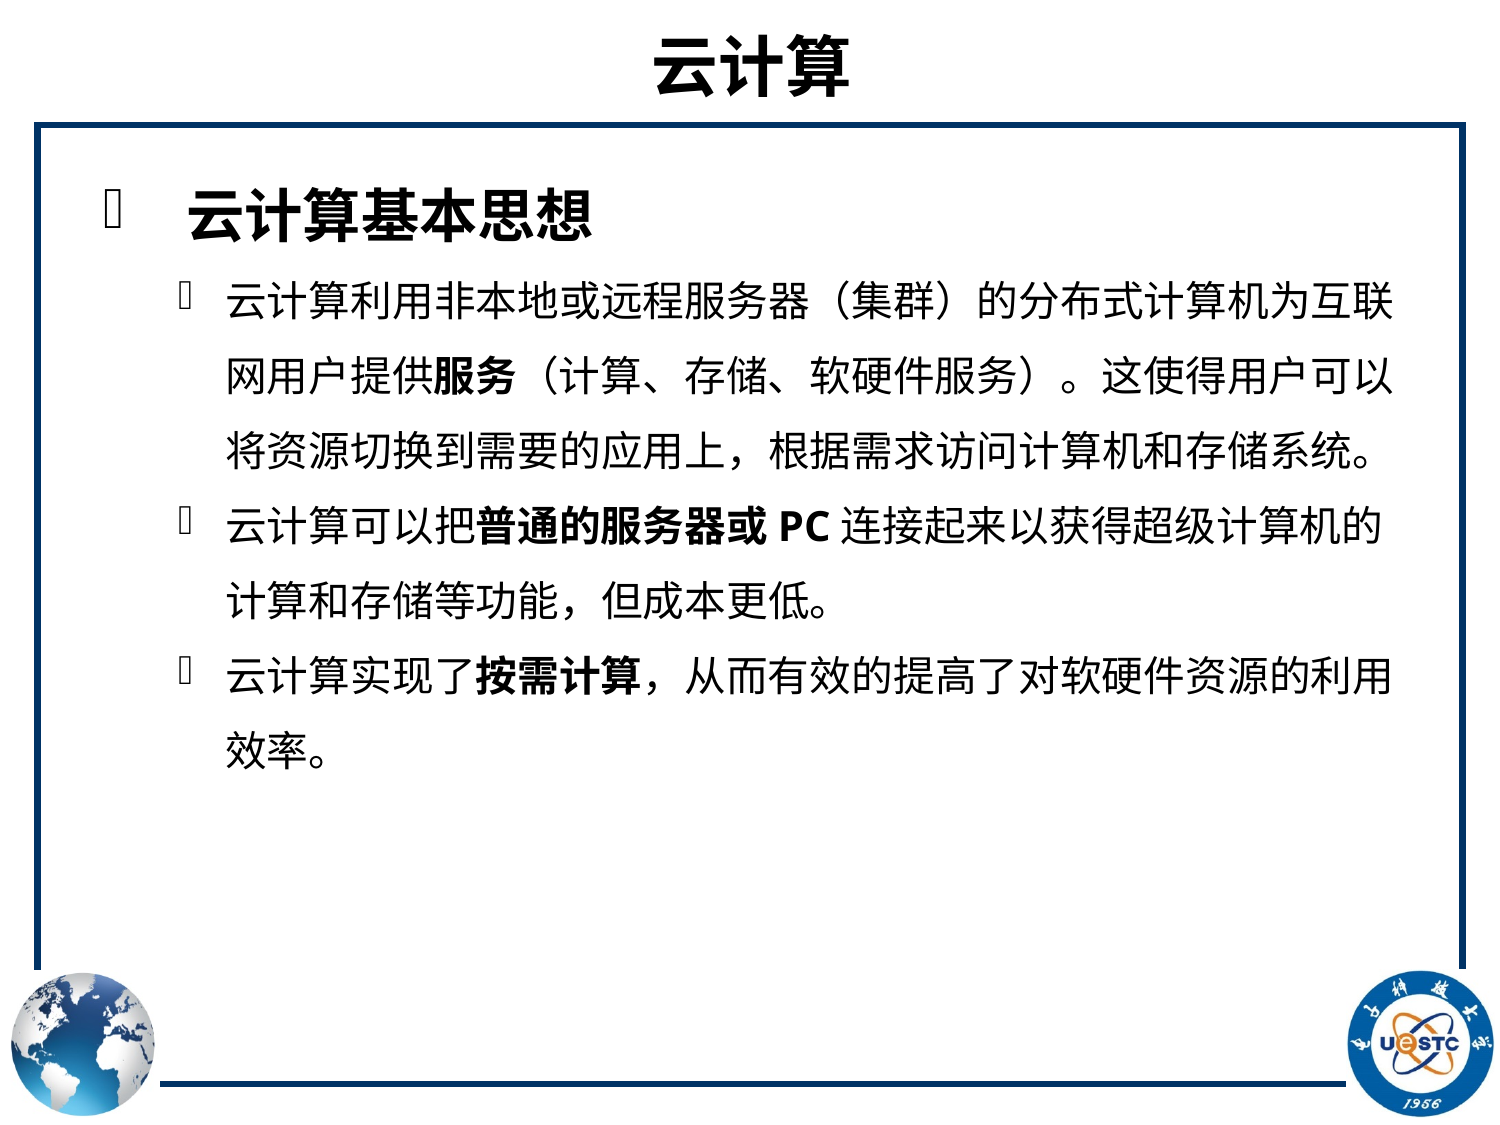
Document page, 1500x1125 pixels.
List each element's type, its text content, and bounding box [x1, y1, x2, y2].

title 云计算 [41, 19, 1463, 112]
picture [0, 970, 160, 1118]
picture [1346, 969, 1495, 1118]
text_box 云计算基本思想 云计算利用非本地或远程服务器（集群）的分布式计算机为互联网用户提供服务（计算、存储、软硬件服务）。这使得用户可以将资源切换到需要的应用上，根据需求访问计算机和存储系统。 云计算可以把普通的服务器或PC连接起来以获得超级计算机的计算和存储等功能，但成本更低。 云计算实现了按需计算，从而有效的提高了对软硬件资源的利用效率。 [88, 137, 1439, 1036]
